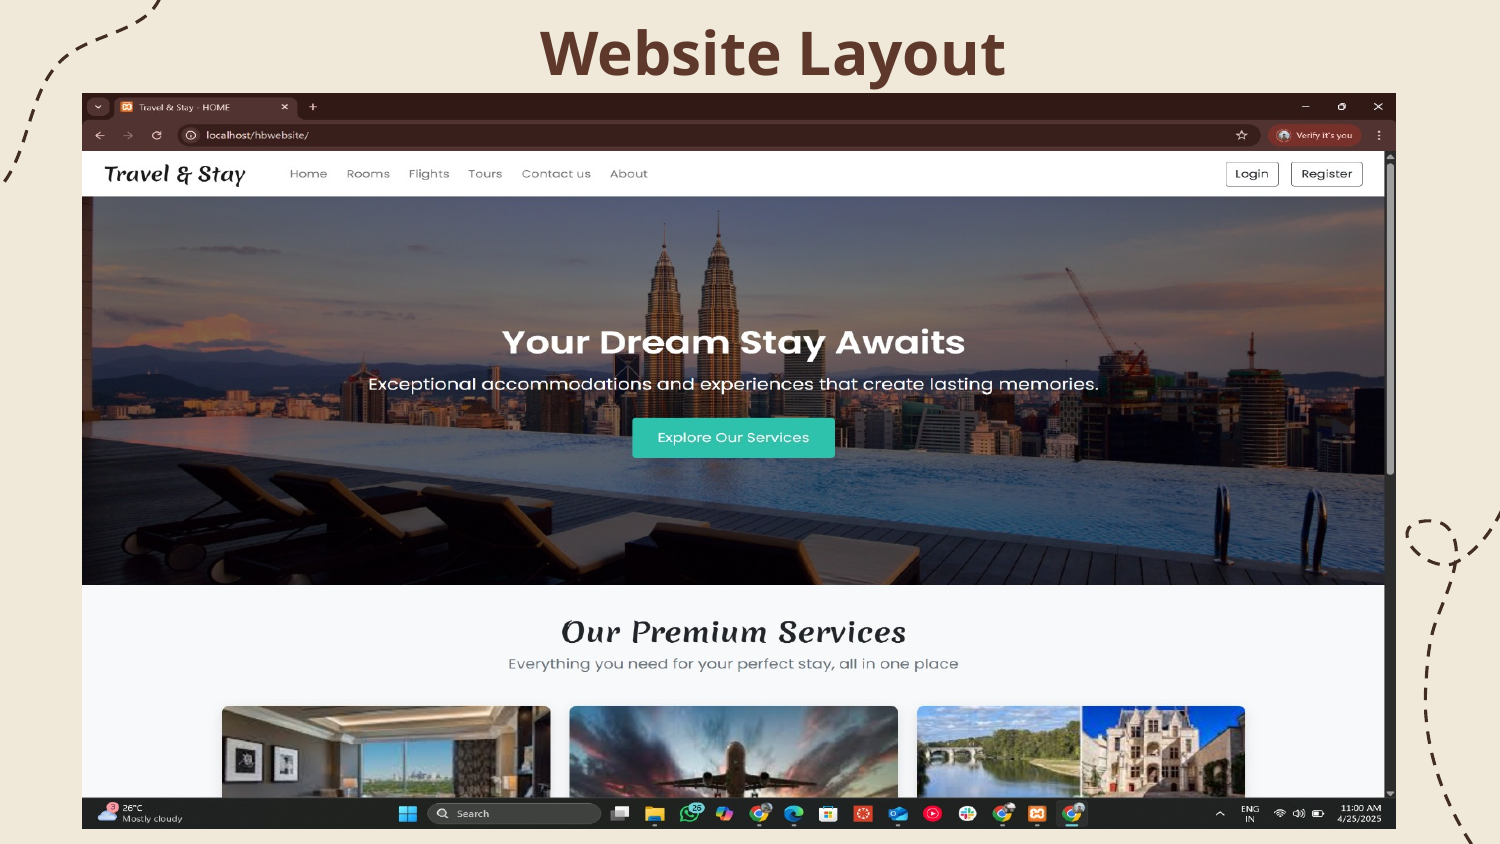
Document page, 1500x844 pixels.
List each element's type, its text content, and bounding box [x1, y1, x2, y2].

picture [81, 92, 1396, 830]
title Website Layout [60, 0, 1488, 94]
